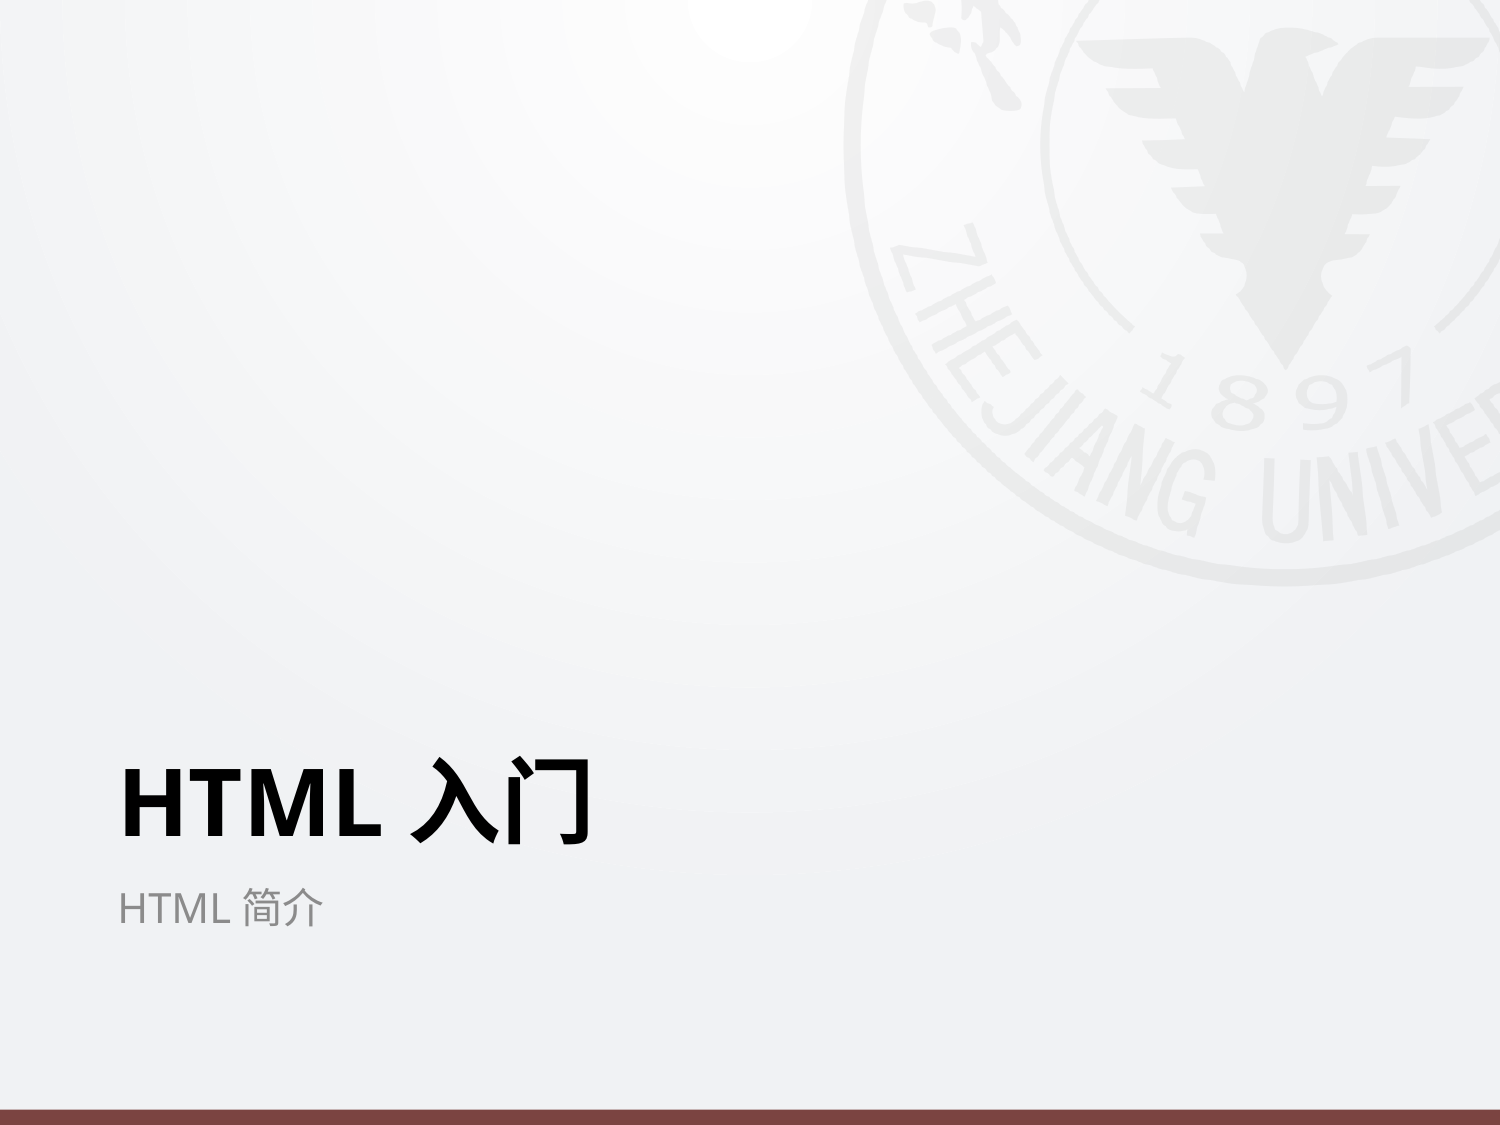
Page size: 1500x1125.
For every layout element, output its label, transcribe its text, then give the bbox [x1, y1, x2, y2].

list HTML简介 [102, 864, 1397, 999]
title HTML入门 [102, 280, 1397, 864]
